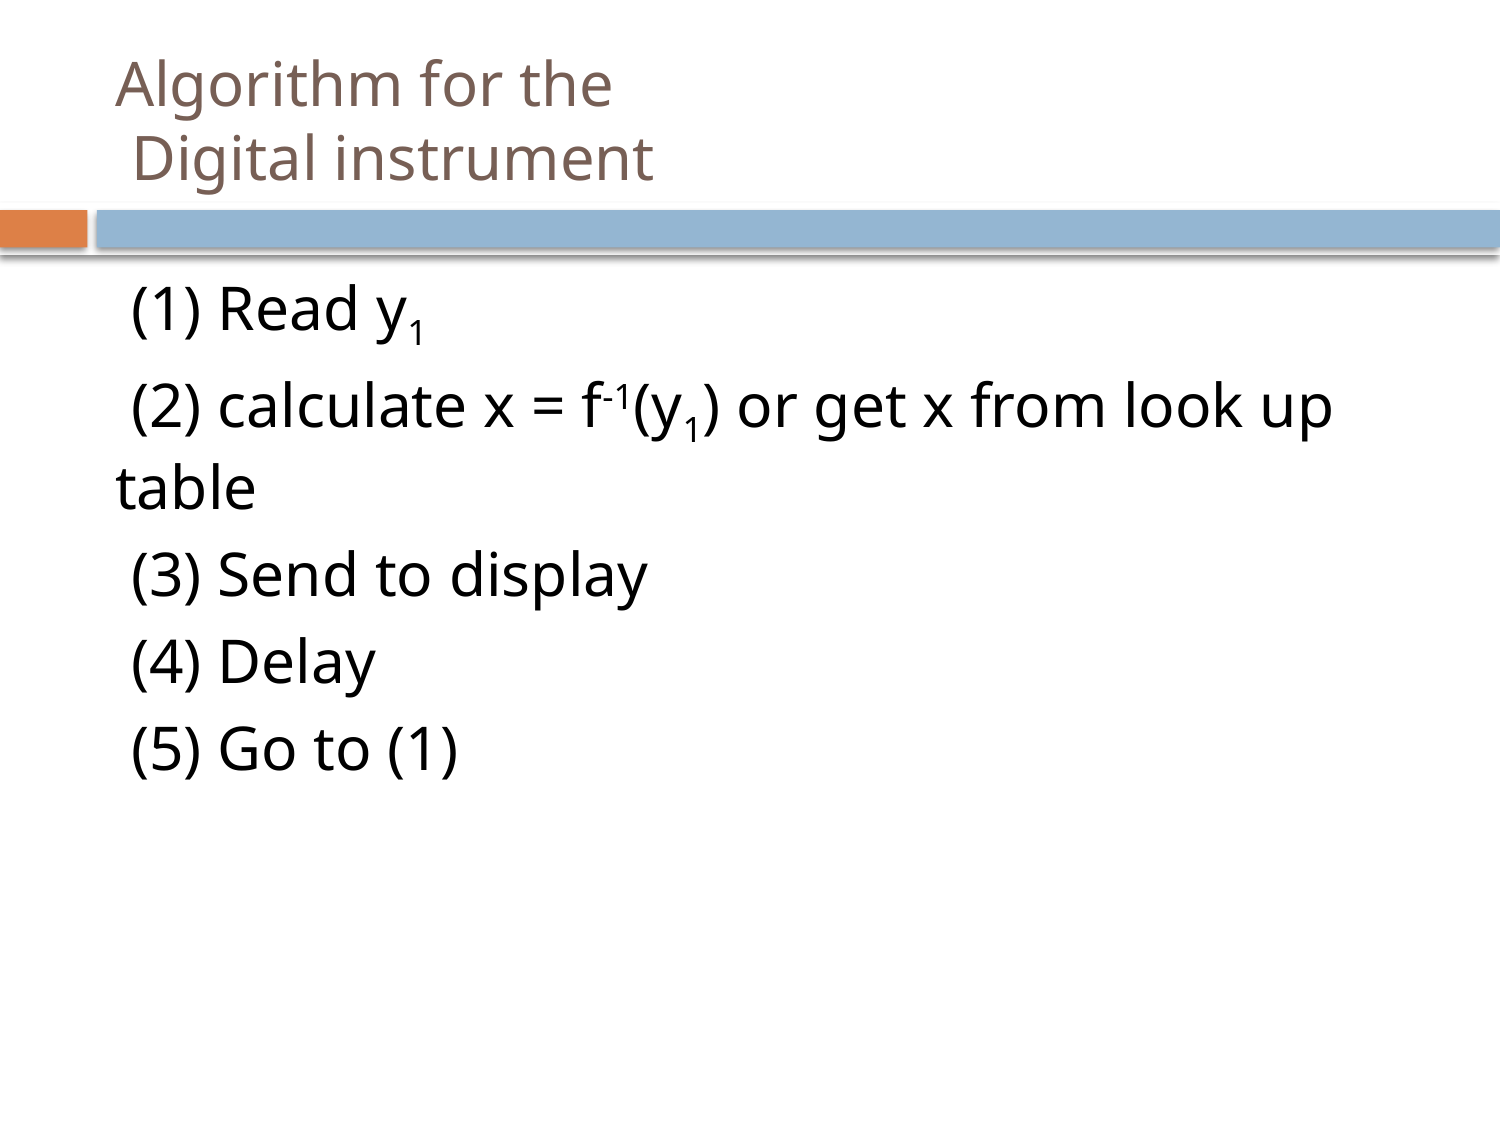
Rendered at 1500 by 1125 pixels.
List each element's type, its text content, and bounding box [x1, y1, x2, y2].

list (1) Read y1 (2) calculate x = f-1(y1) or get x from look up table (3) Send to display (4) Delay (5) Go to (1) [100, 262, 1438, 1000]
title Algorithm for the Digital instrument [100, 37, 1438, 200]
